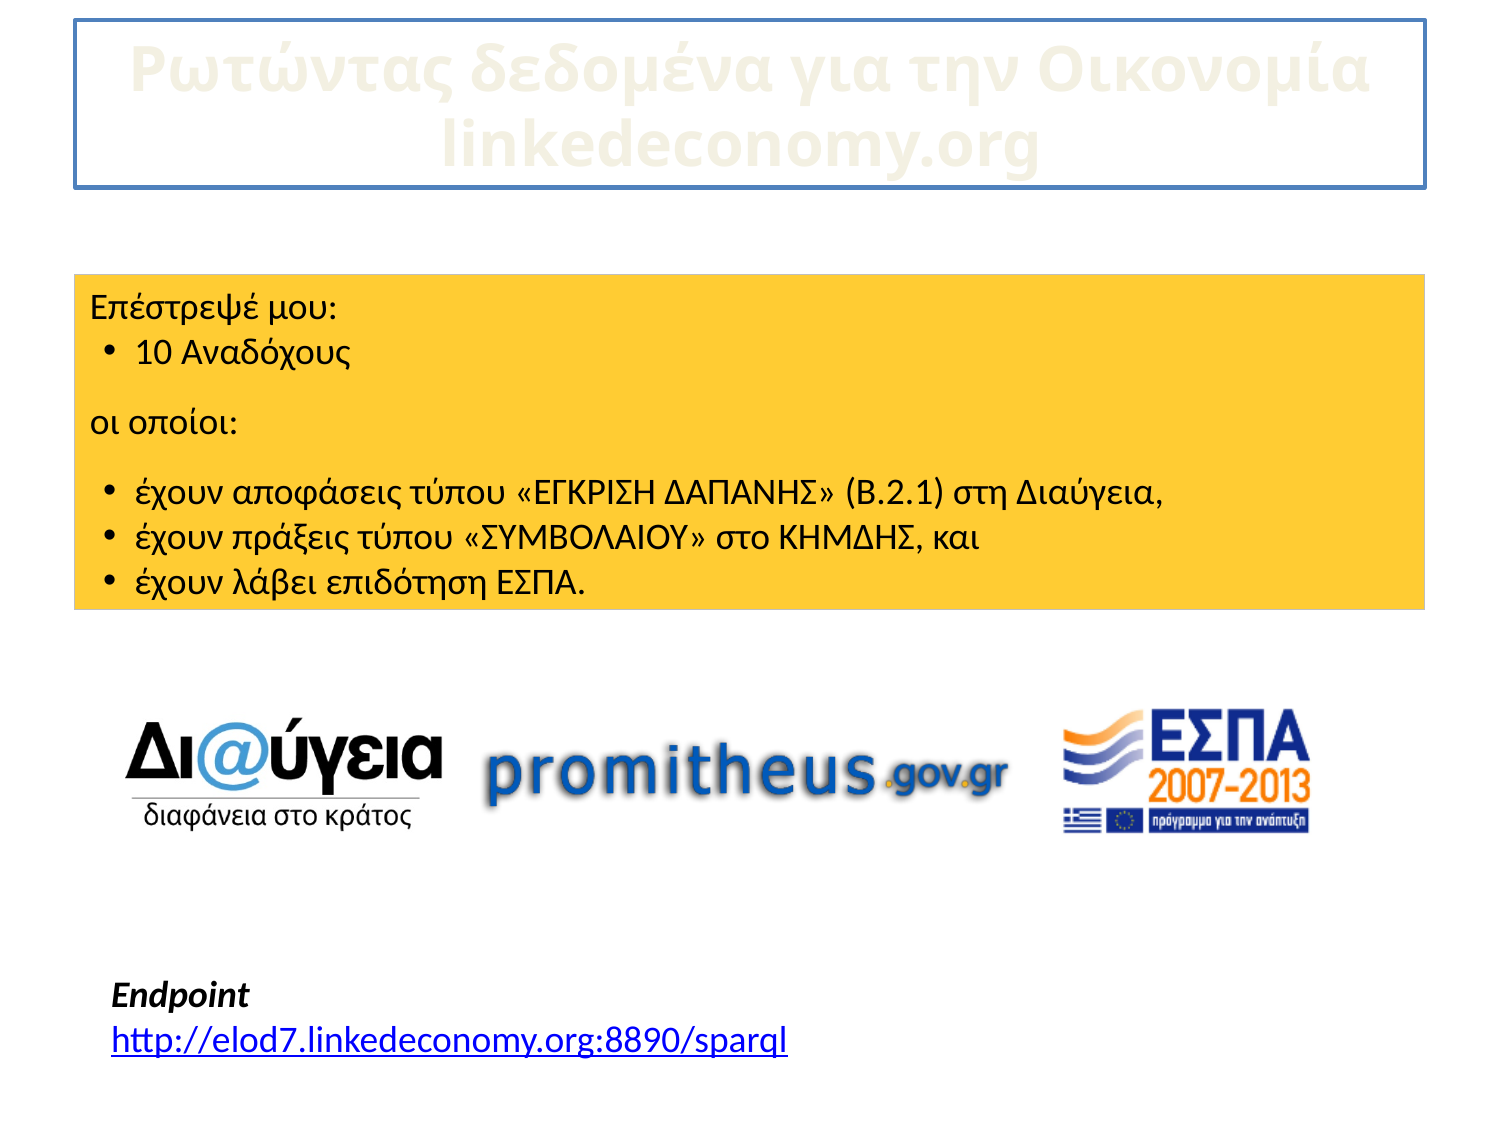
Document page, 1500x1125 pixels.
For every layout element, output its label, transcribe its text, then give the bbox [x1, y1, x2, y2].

text_box Επέστρεψέ μου: 10 Αναδόχους οι οποίοι: έχουν αποφάσεις τύπου «ΕΓΚΡΙΣΗ ΔΑΠΑΝΗΣ» (Β.2.1) στη Διαύγεια, έχουν πράξεις τύπου «ΣΥΜΒΟΛΑΙΟΥ» στο ΚΗΜΔΗΣ, και έχουν λάβει επιδότηση ΕΣΠΑ. [74, 274, 1425, 610]
picture [124, 712, 444, 834]
title Ρωτώντας δεδομένα για την Οικονομία linkedeconomy.org [73, 18, 1427, 190]
text_box Endpoint http://elod7.linkedeconomy.org:8890/sparql [96, 962, 804, 1068]
picture [449, 687, 1338, 841]
